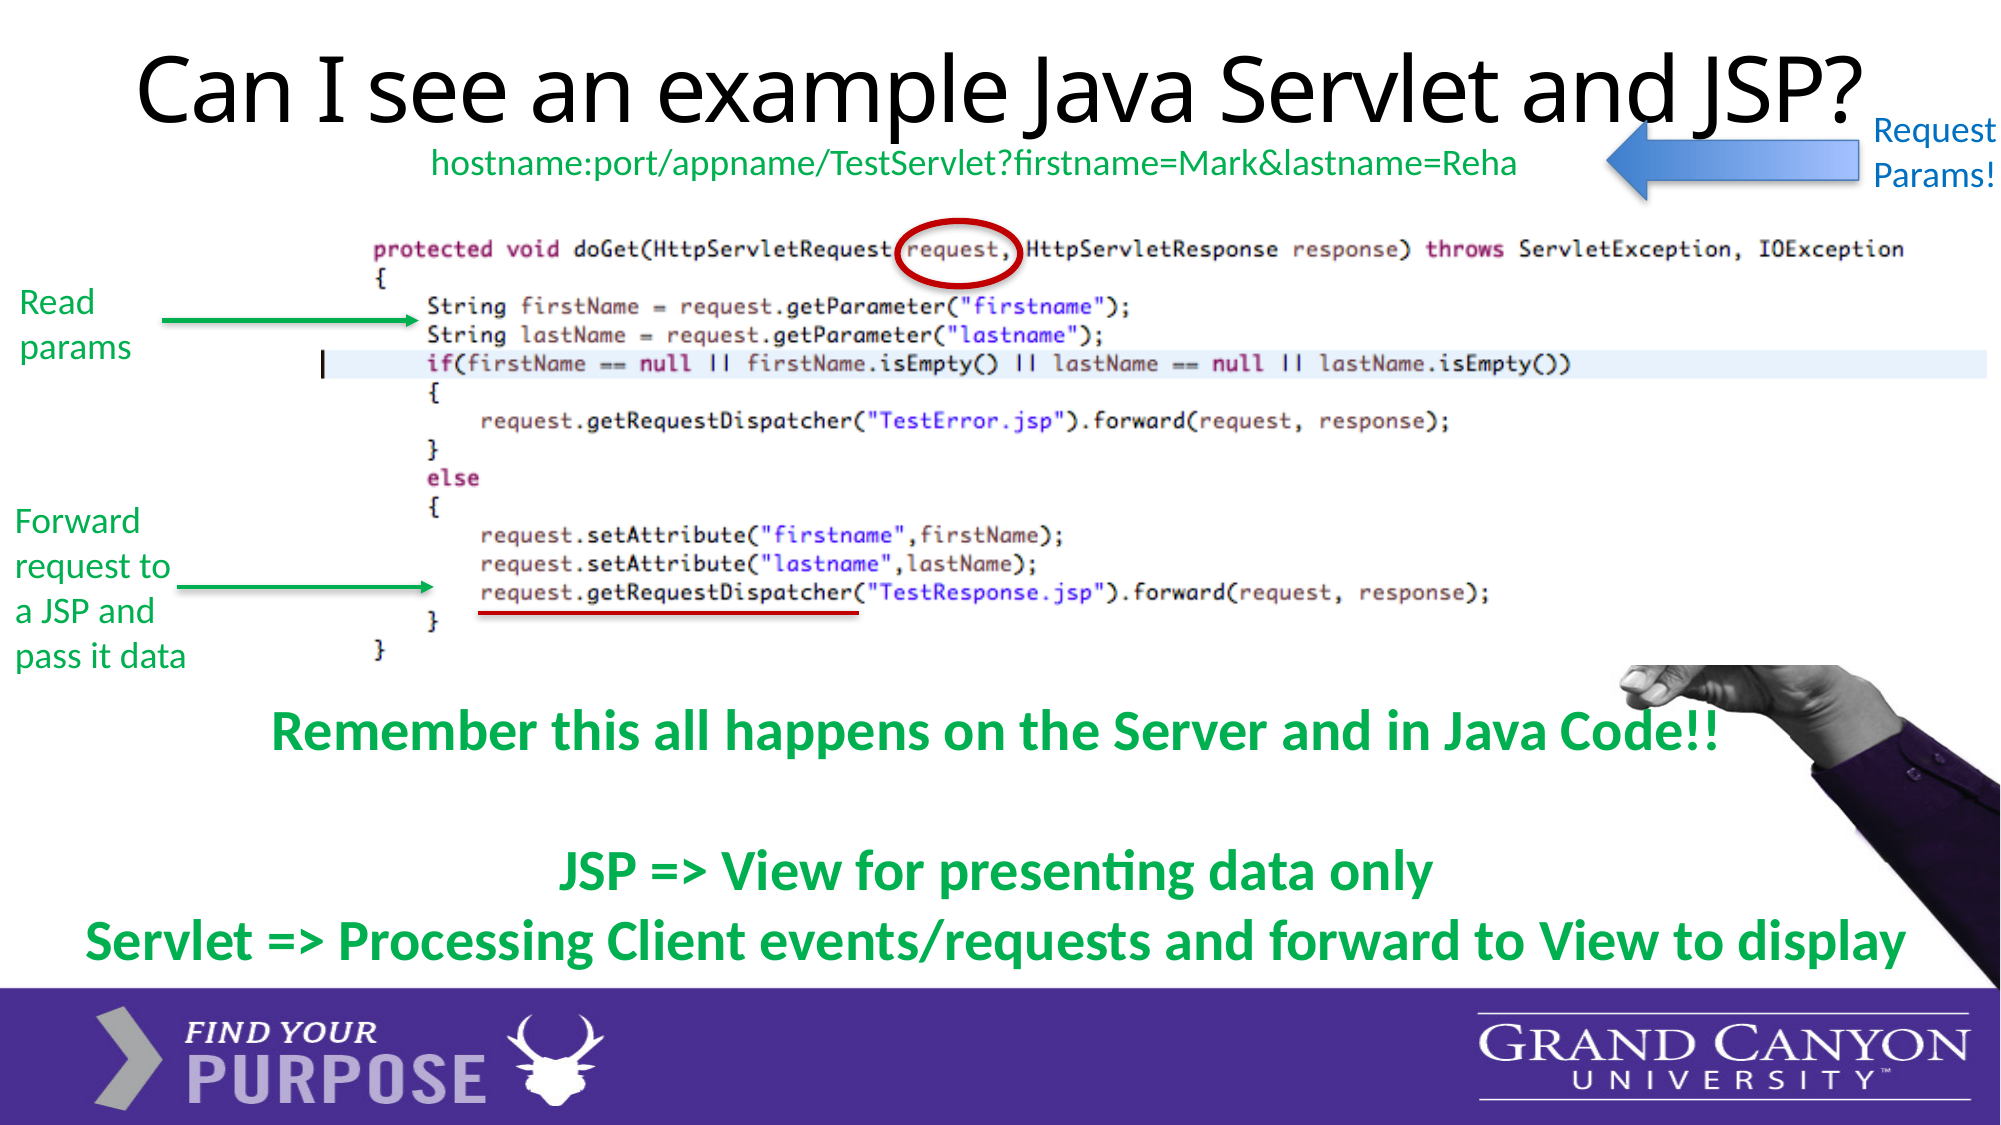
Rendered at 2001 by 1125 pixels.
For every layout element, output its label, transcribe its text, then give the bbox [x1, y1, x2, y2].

text_box Read params [4, 269, 209, 375]
title Can I see an example Java Servlet and JSP? [99, 3, 1900, 169]
picture [0, 0, 2001, 1125]
text_box [1606, 119, 1858, 201]
text_box hostname:port/appname/TestServlet?firstname=Mark&lastname=Reha [415, 130, 1535, 191]
text_box Request Params! [1858, 97, 2000, 202]
text_box Remember this all happens on the Server and in Java Code!! JSP => View for presenting data only Servlet => Processing Client events/requests and forward to View to display [0, 684, 1997, 980]
text_box Forward request to a JSP and pass it data [0, 488, 205, 684]
text_box [904, 220, 1013, 237]
